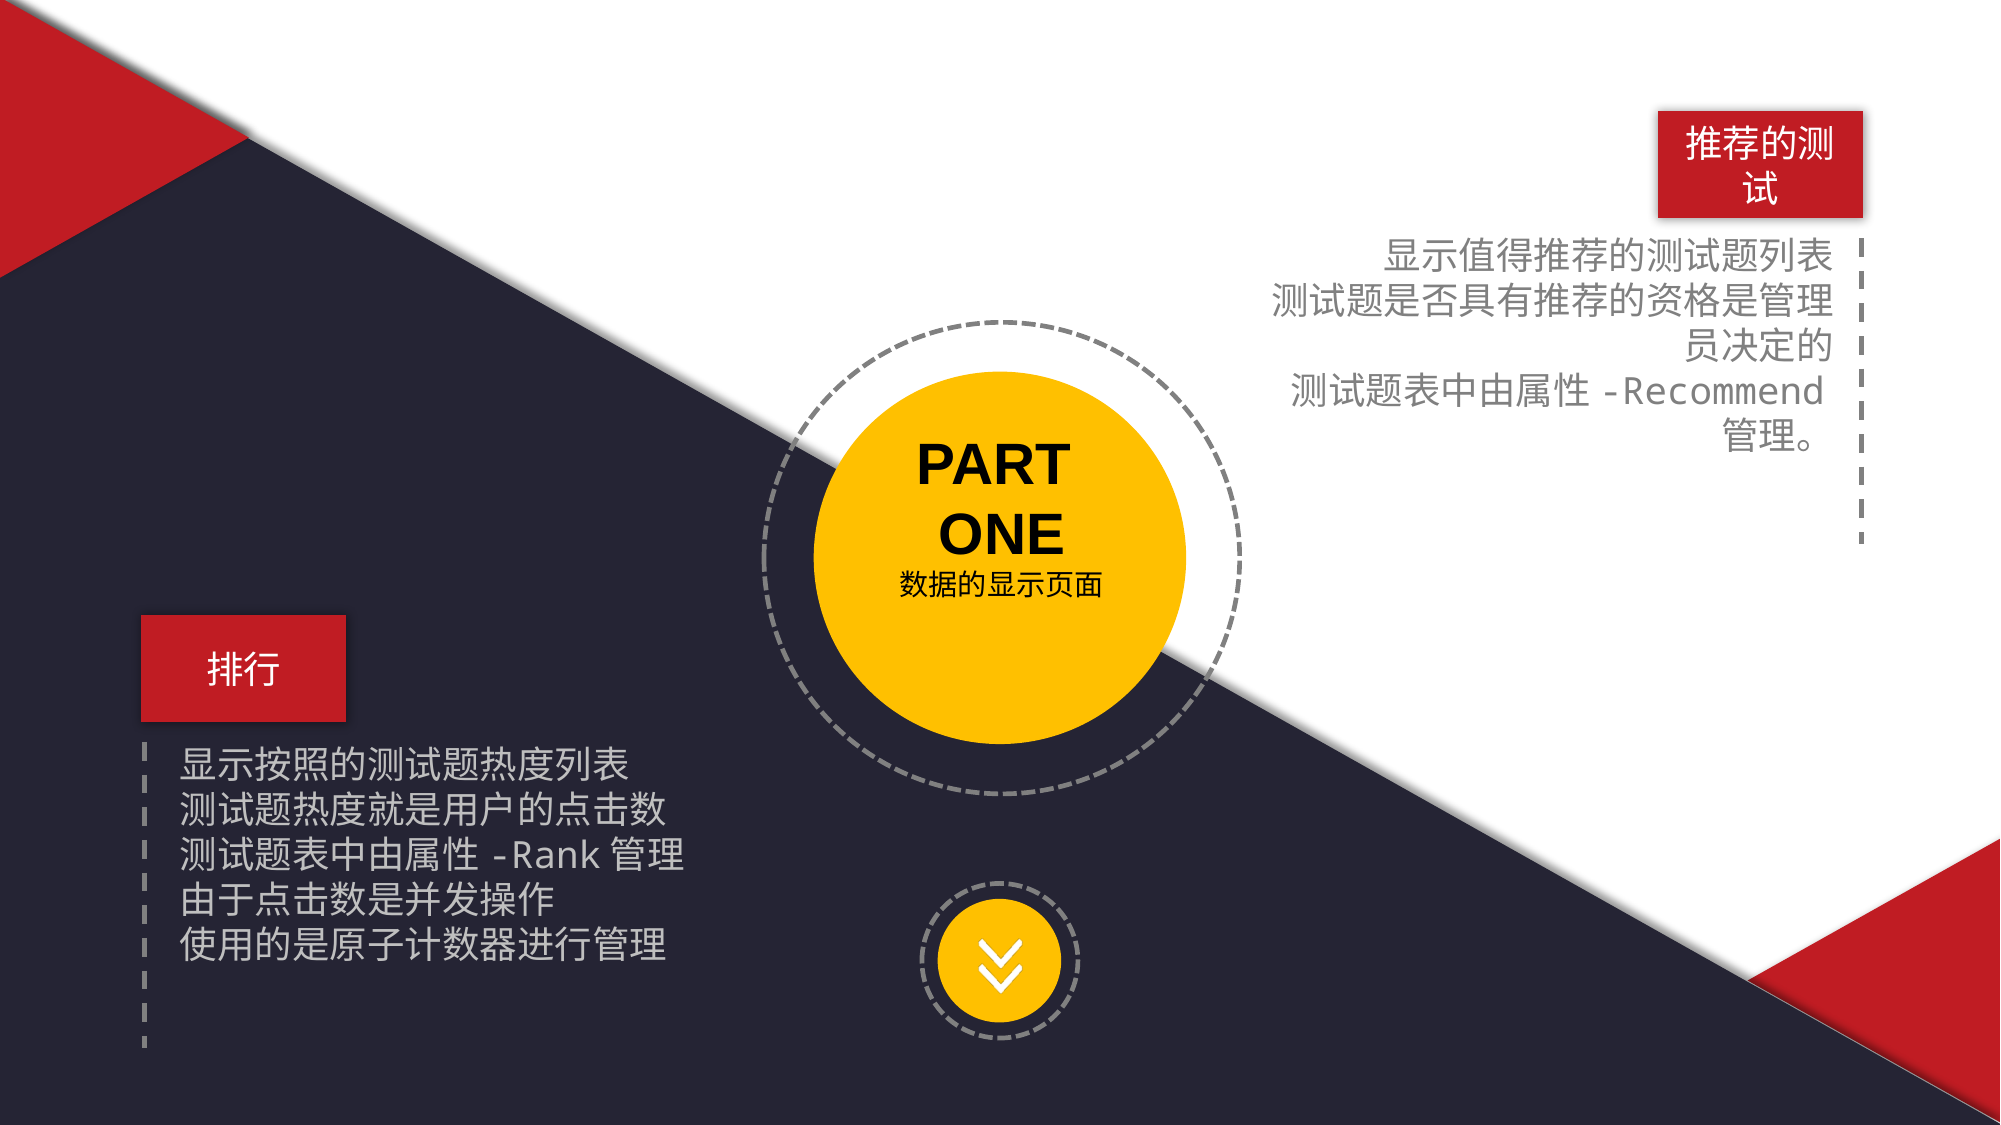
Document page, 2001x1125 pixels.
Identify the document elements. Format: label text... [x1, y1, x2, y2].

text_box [1658, 111, 1862, 545]
text_box 显示值得推荐的测试题列表 测试题是否具有推荐的资格是管理员决定的 测试题表中由属性-Recommend管理。 [1252, 224, 1658, 465]
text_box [141, 615, 346, 1049]
text_box [0, 0, 249, 278]
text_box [921, 883, 1078, 1039]
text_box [763, 322, 1240, 794]
text_box [1758, 838, 2000, 1111]
text_box 显示按照的测试题热度列表 测试题热度就是用户的点击数 测试题表中由属性-Rank管理 由于点击数是并发操作 使用的是原子计数器进行管理 [346, 733, 761, 973]
text_box [0, 140, 2000, 1125]
picture [947, 870, 1072, 1032]
